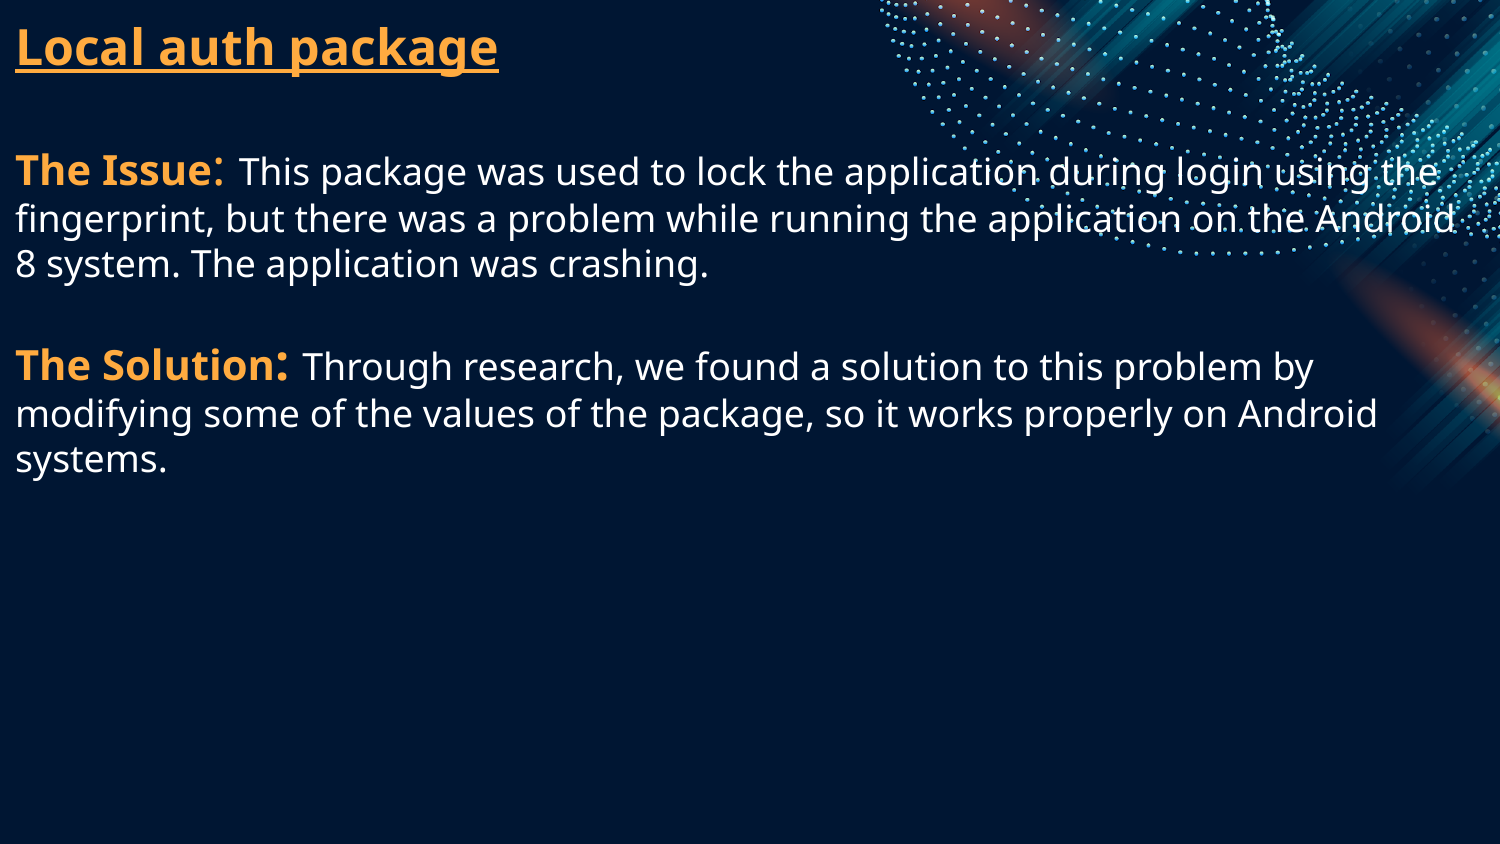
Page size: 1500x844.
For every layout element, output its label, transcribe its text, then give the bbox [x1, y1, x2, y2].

title Local auth package The Issue: This package was used to lock the application during login using the fingerprint, but there was a problem while running the application on the Android 8 system. The application was crashing. The Solution: Through research, we found a solution to this problem by modifying some of the values of the package, so it works properly on Android systems. [0, 0, 1500, 844]
